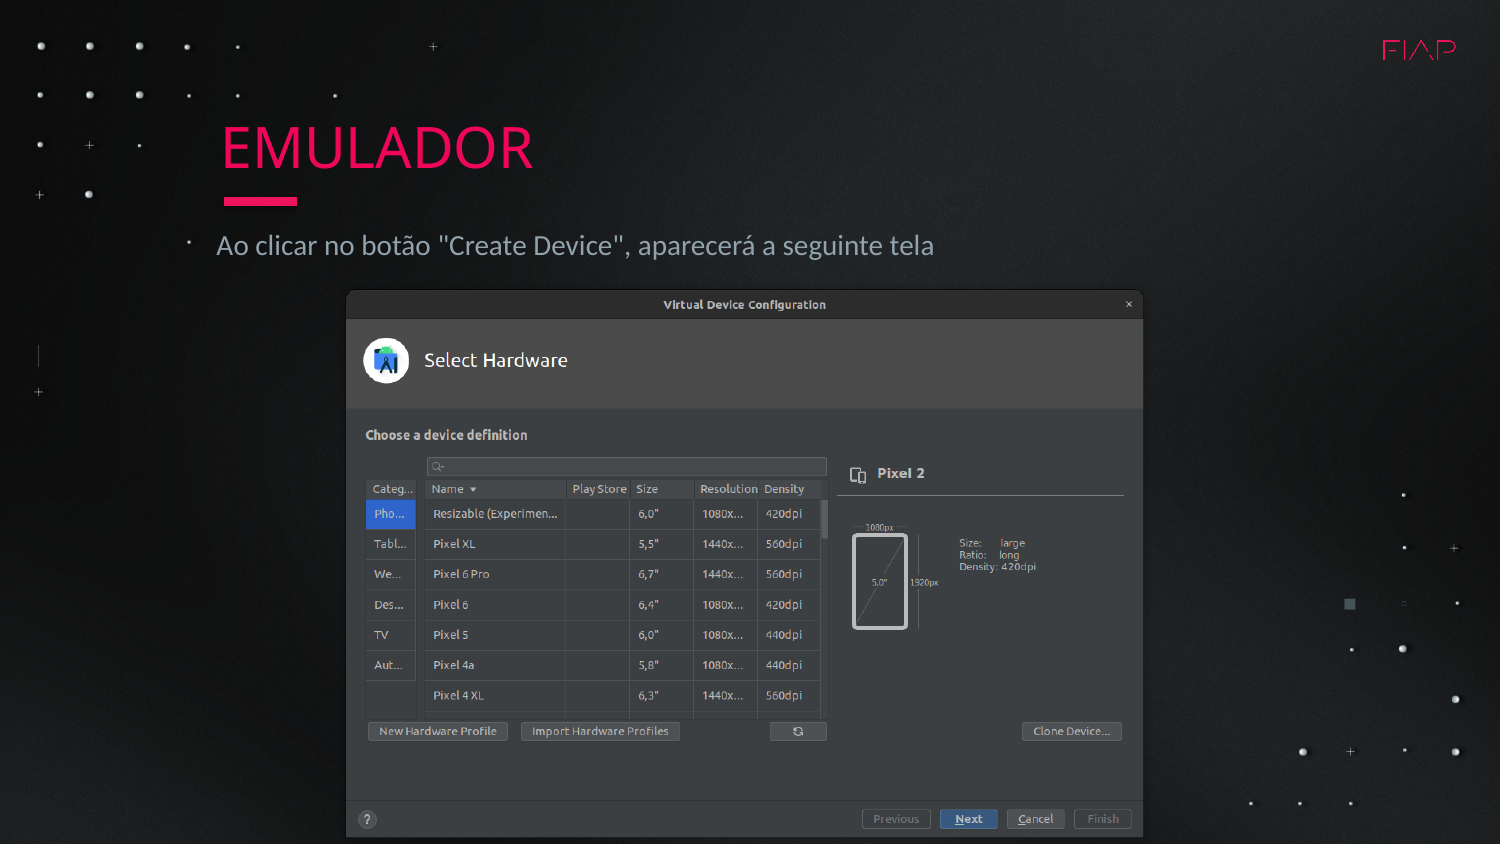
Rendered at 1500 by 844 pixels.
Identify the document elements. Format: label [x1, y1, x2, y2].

text_box [34, 38, 1468, 809]
picture [0, 0, 1500, 844]
